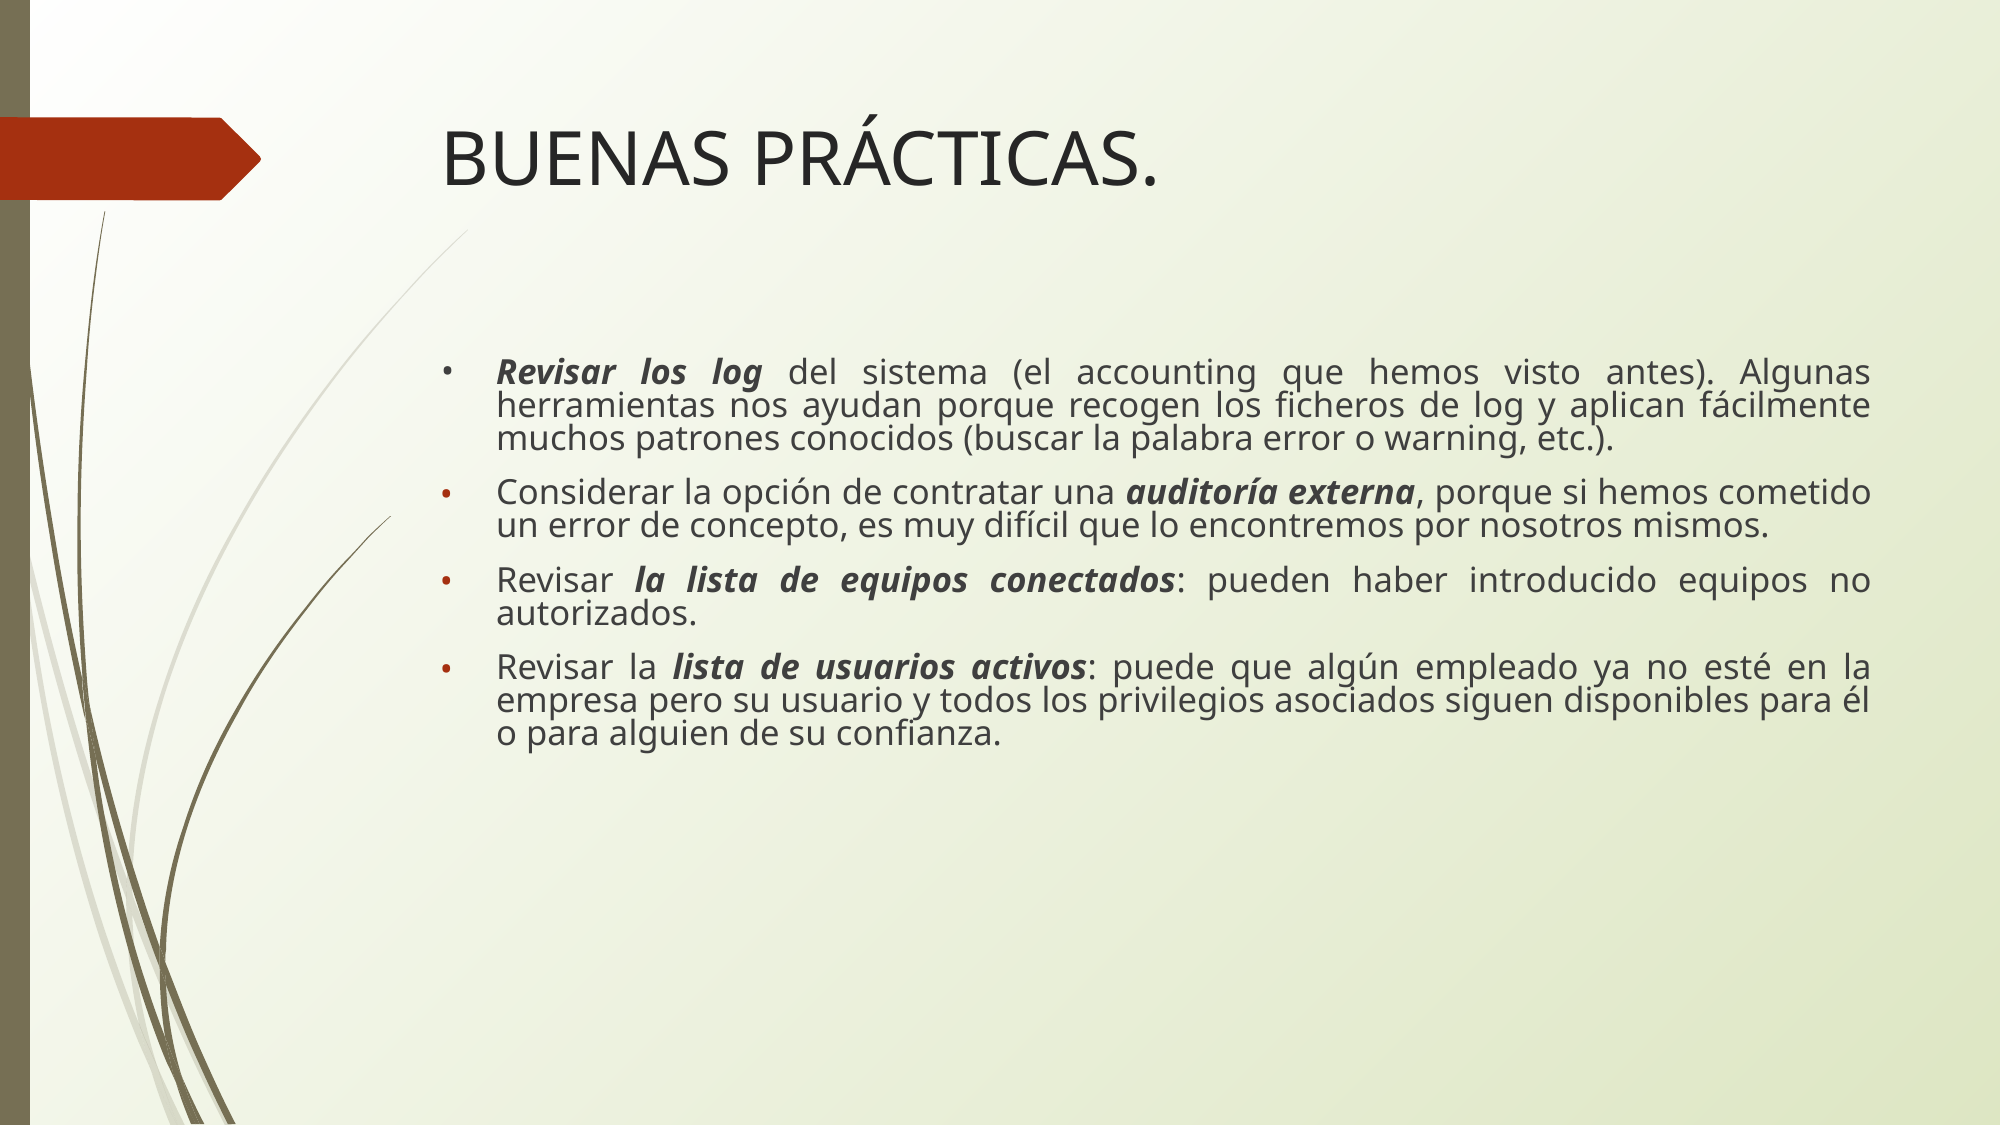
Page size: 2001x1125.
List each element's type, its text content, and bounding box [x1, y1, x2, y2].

list Revisar los log del sistema (el accounting que hemos visto antes). Algunas herramientas nos ayudan porque recogen los ficheros de log y aplican fácilmente muchos patrones conocidos (buscar la palabra error o warning, etc.). Considerar la opción de contratar una auditoría externa, porque si hemos cometido un error de concepto, es muy difícil que lo encontremos por nosotros mismos. Revisar la lista de equipos conectados: pueden haber introducido equipos no autorizados. Revisar la lista de usuarios activos: puede que algún empleado ya no esté en la empresa pero su usuario y todos los privilegios asociados siguen disponibles para él o para alguien de su confianza. [424, 350, 1888, 970]
title BUENAS PRÁCTICAS. [425, 102, 1888, 313]
